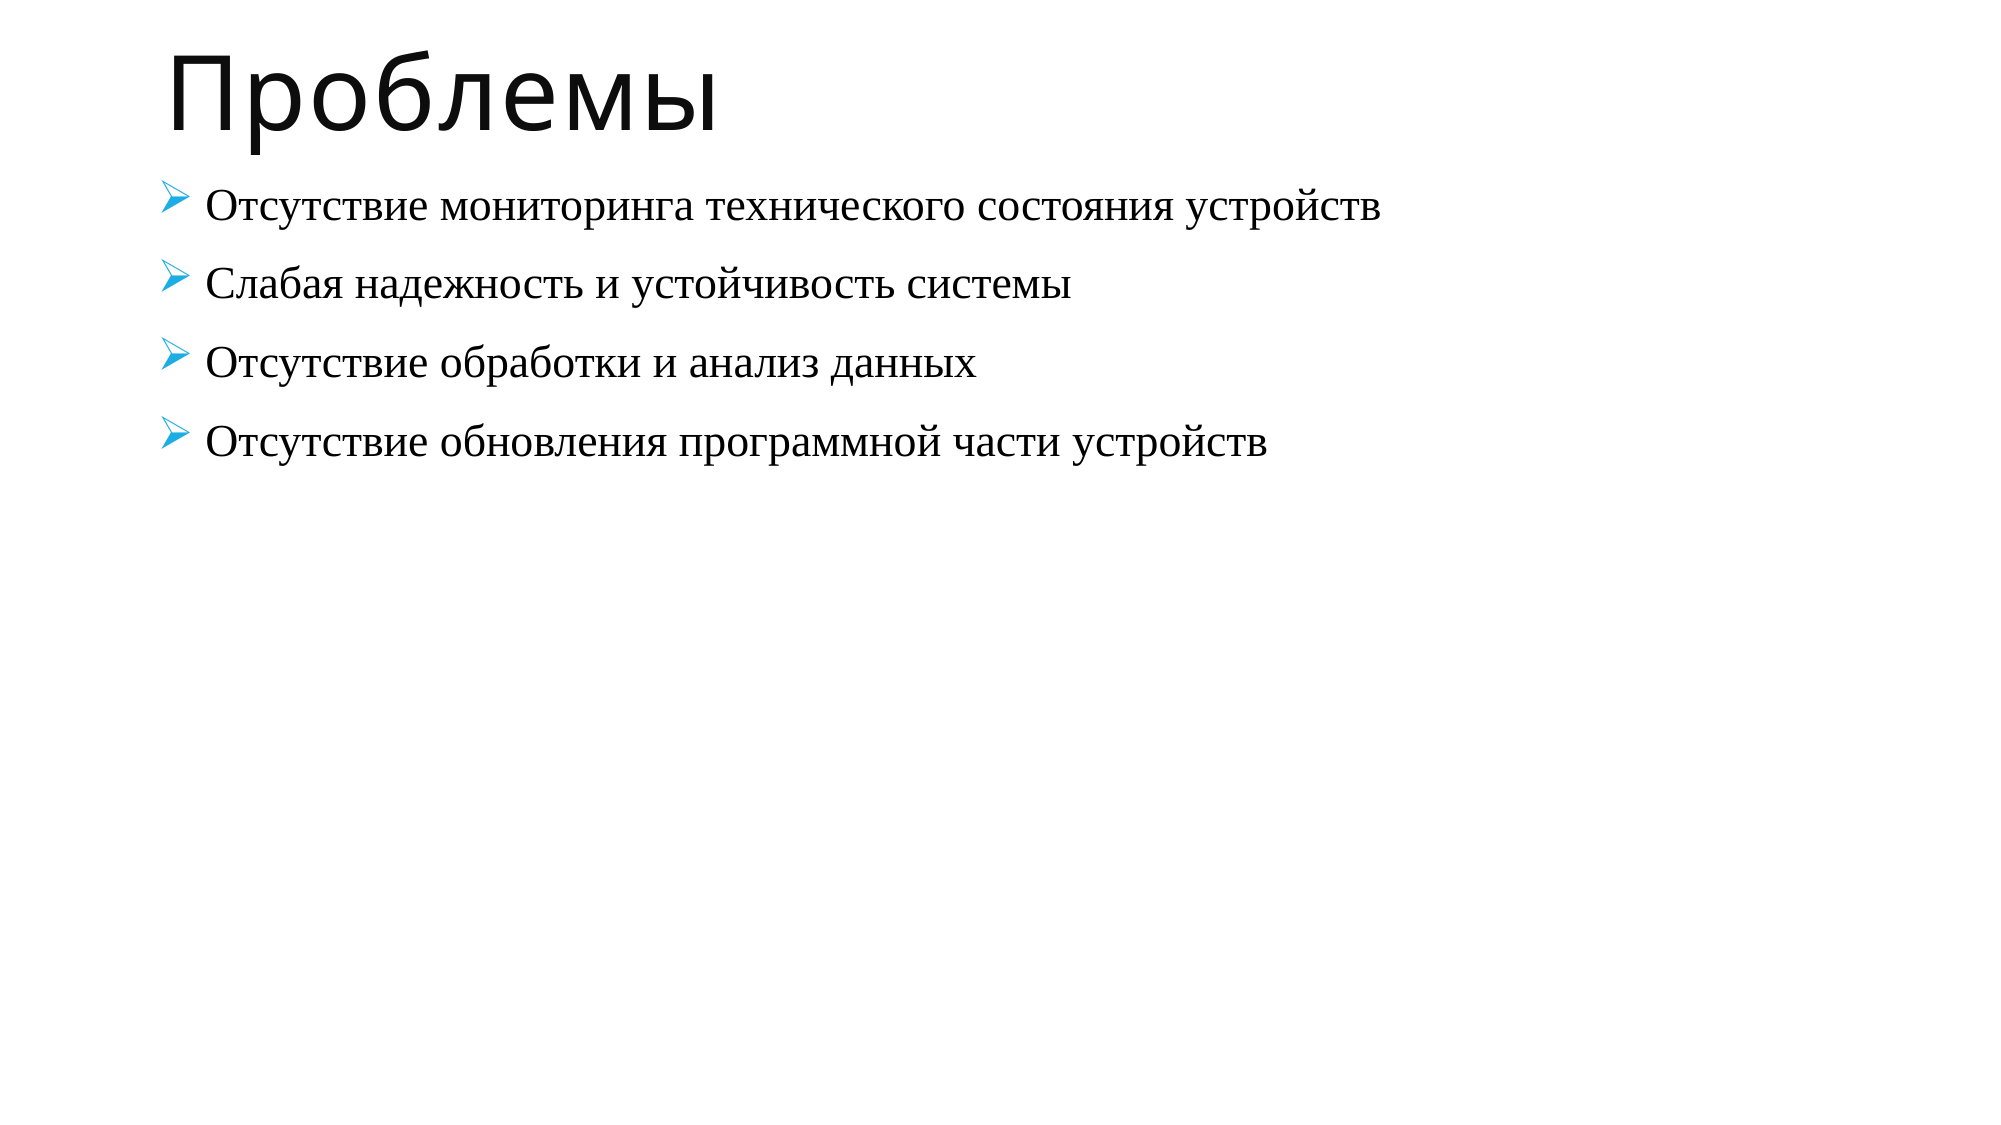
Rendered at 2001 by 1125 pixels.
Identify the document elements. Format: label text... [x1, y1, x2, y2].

list Отсутствие мониторинга технического состояния устройств Слабая надежность и устойчивость системы Отсутствие обработки и анализ данных Отсутствие обновления программной части устройств [150, 174, 1850, 952]
text_box Проблемы [149, 43, 1850, 174]
